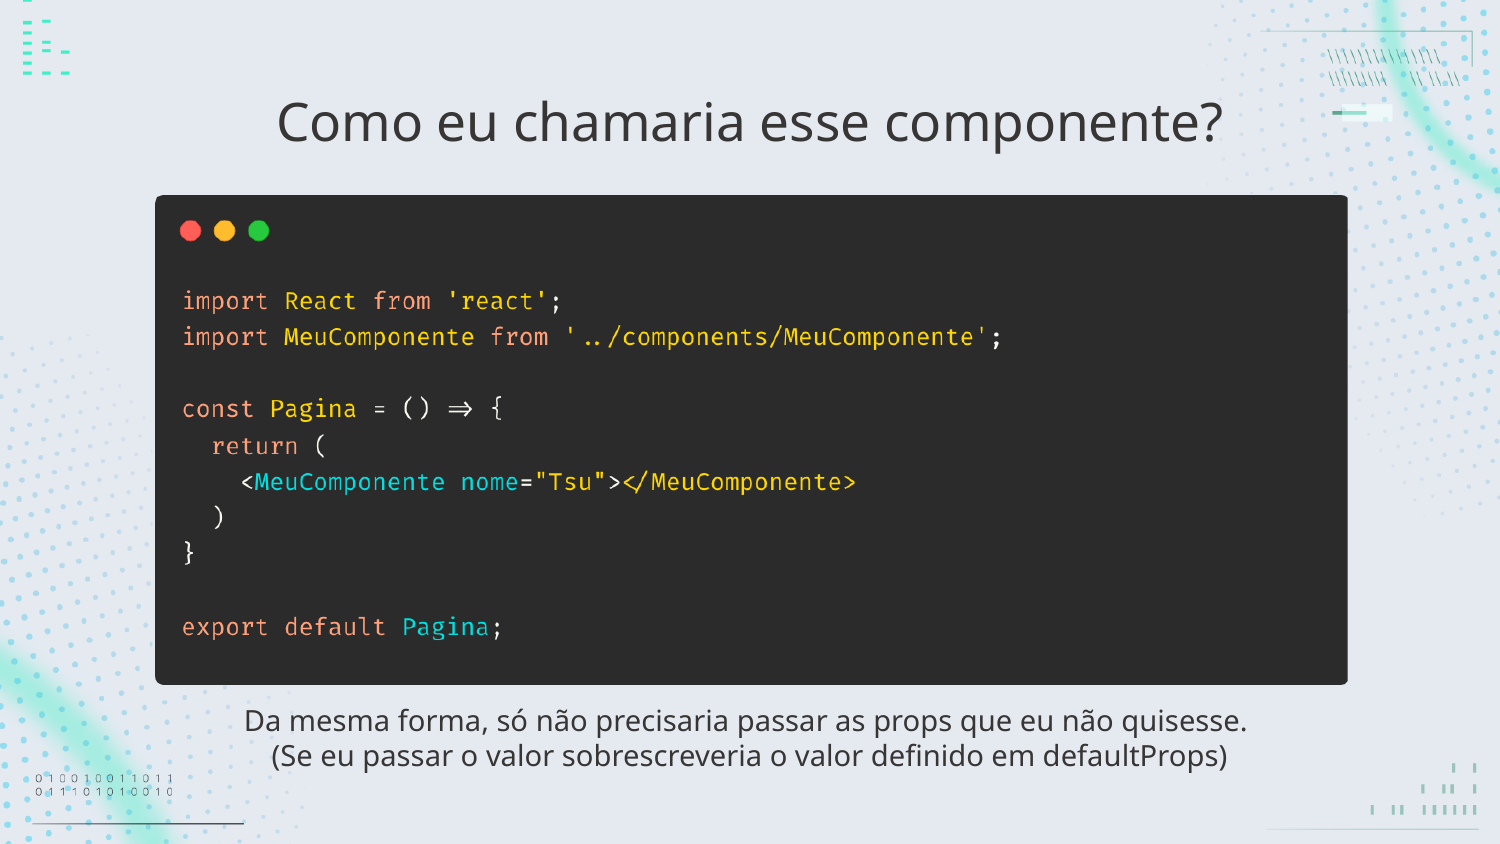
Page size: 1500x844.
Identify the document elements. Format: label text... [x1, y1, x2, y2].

text_box Da mesma forma, só não precisaria passar as props que eu não quisesse. (Se eu passar o valor sobrescreveria o valor definido em defaultProps) [24, 686, 1475, 787]
picture [0, 0, 1500, 844]
title Como eu chamaria esse componente? [51, 72, 1449, 167]
